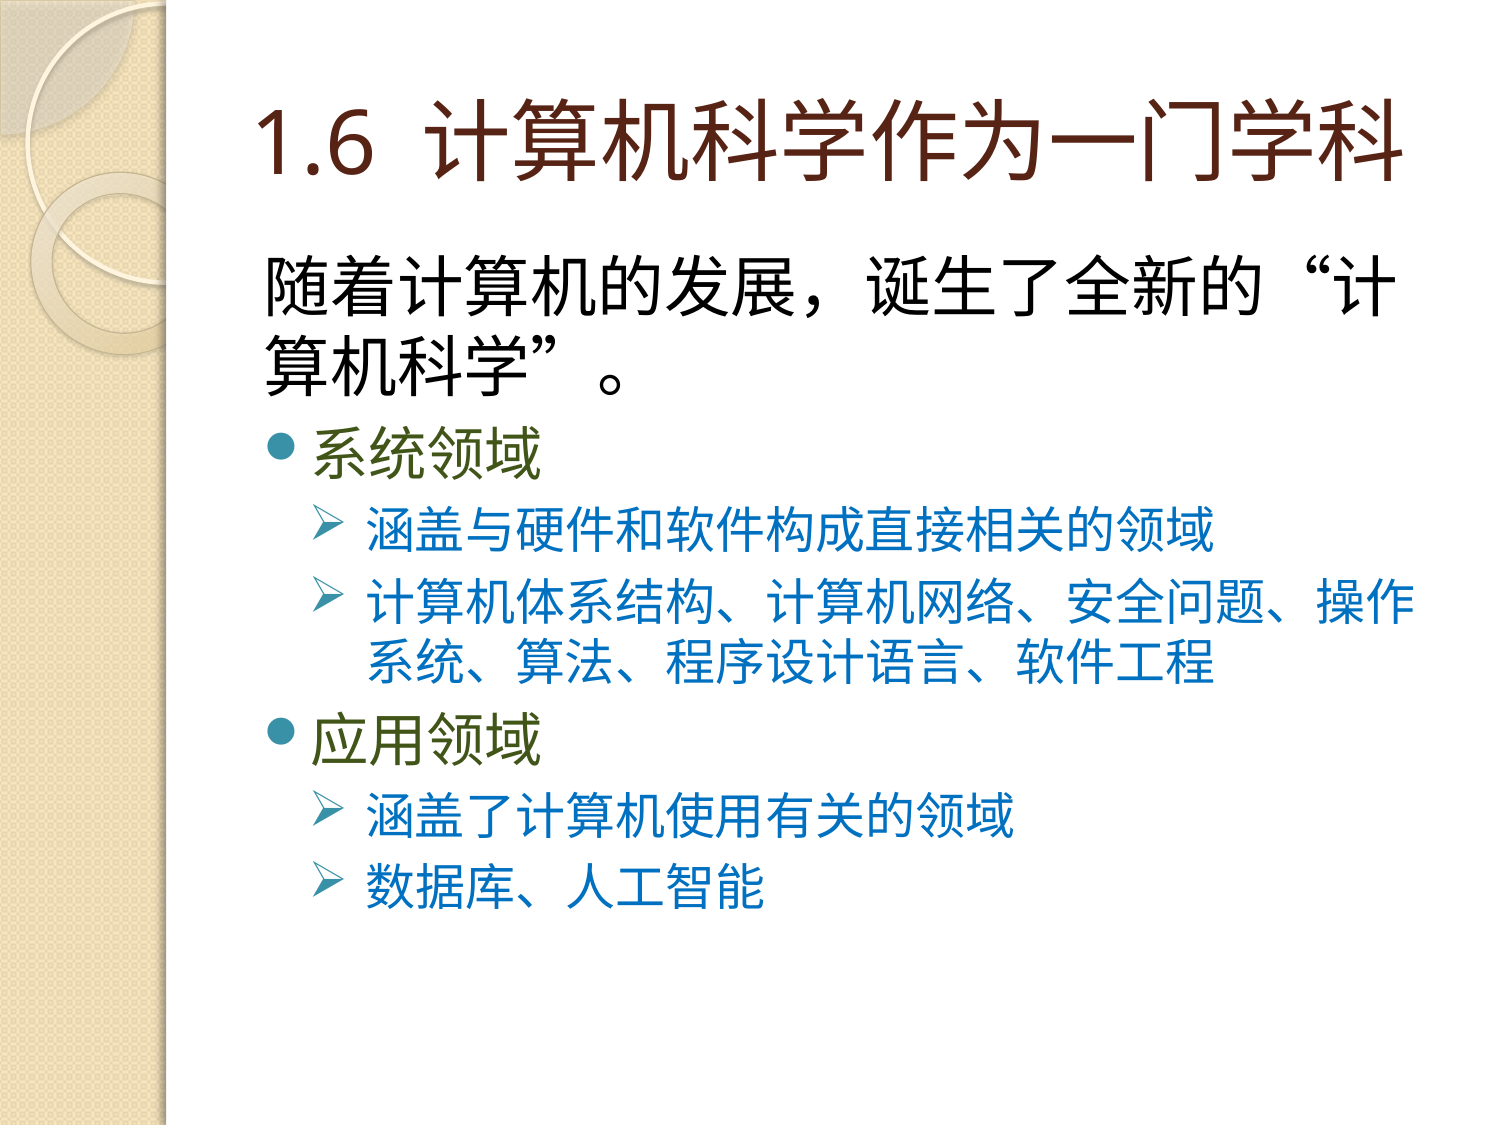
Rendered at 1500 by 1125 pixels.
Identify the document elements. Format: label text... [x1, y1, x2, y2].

title 1.6 计算机科学作为一门学科 [235, 45, 1466, 233]
list 随着计算机的发展，诞生了全新的“计算机科学”。 系统领域 涵盖与硬件和软件构成直接相关的领域 计算机体系结构、计算机网络、安全问题、操作系统、算法、程序设计语言、软件工程 应用领域 涵盖了计算机使用有关的领域 数据库、人工智能 [235, 237, 1466, 1025]
